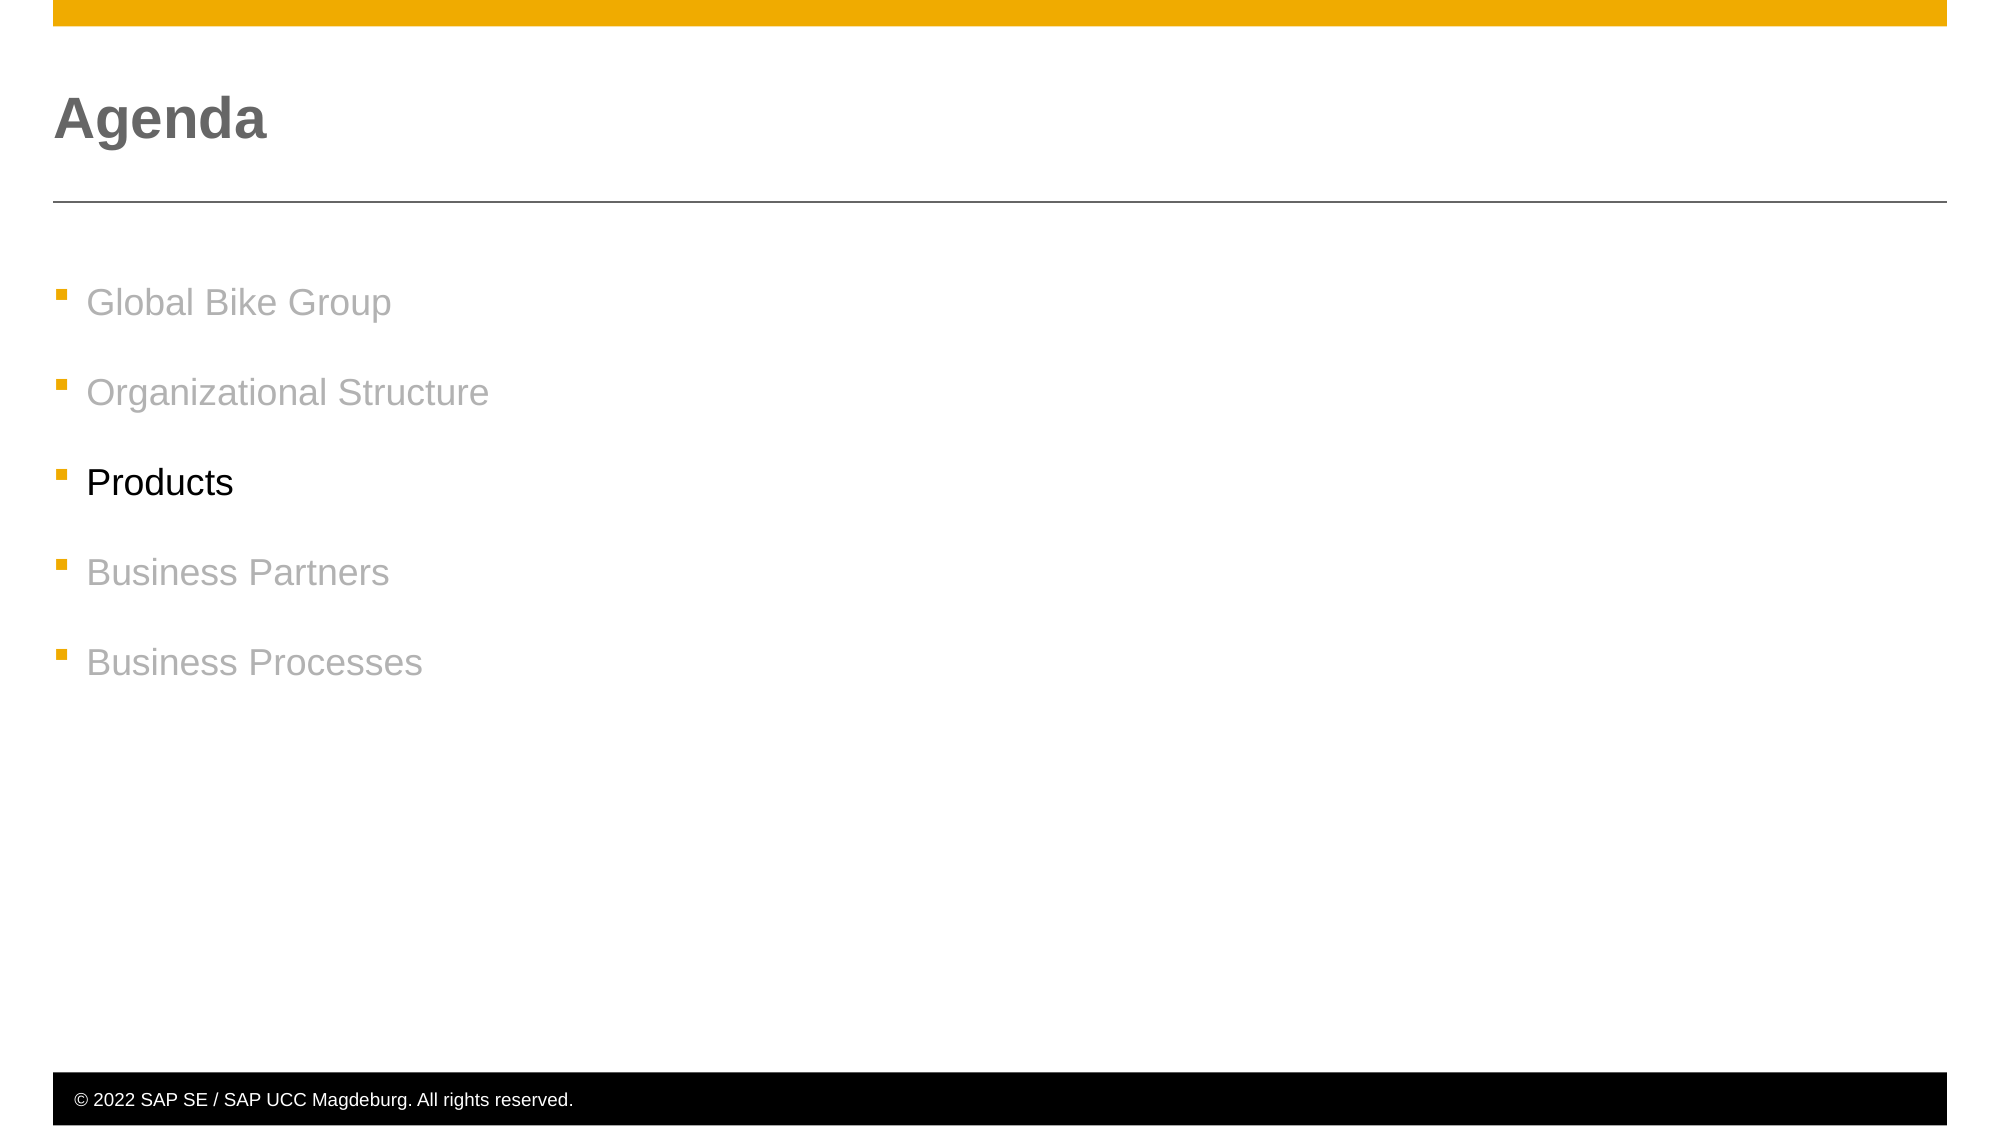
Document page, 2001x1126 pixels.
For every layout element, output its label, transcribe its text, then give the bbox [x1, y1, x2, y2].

list Global Bike Group Organizational Structure Products Business Partners Business Processes [53, 277, 1947, 907]
title Agenda [53, 53, 1947, 178]
